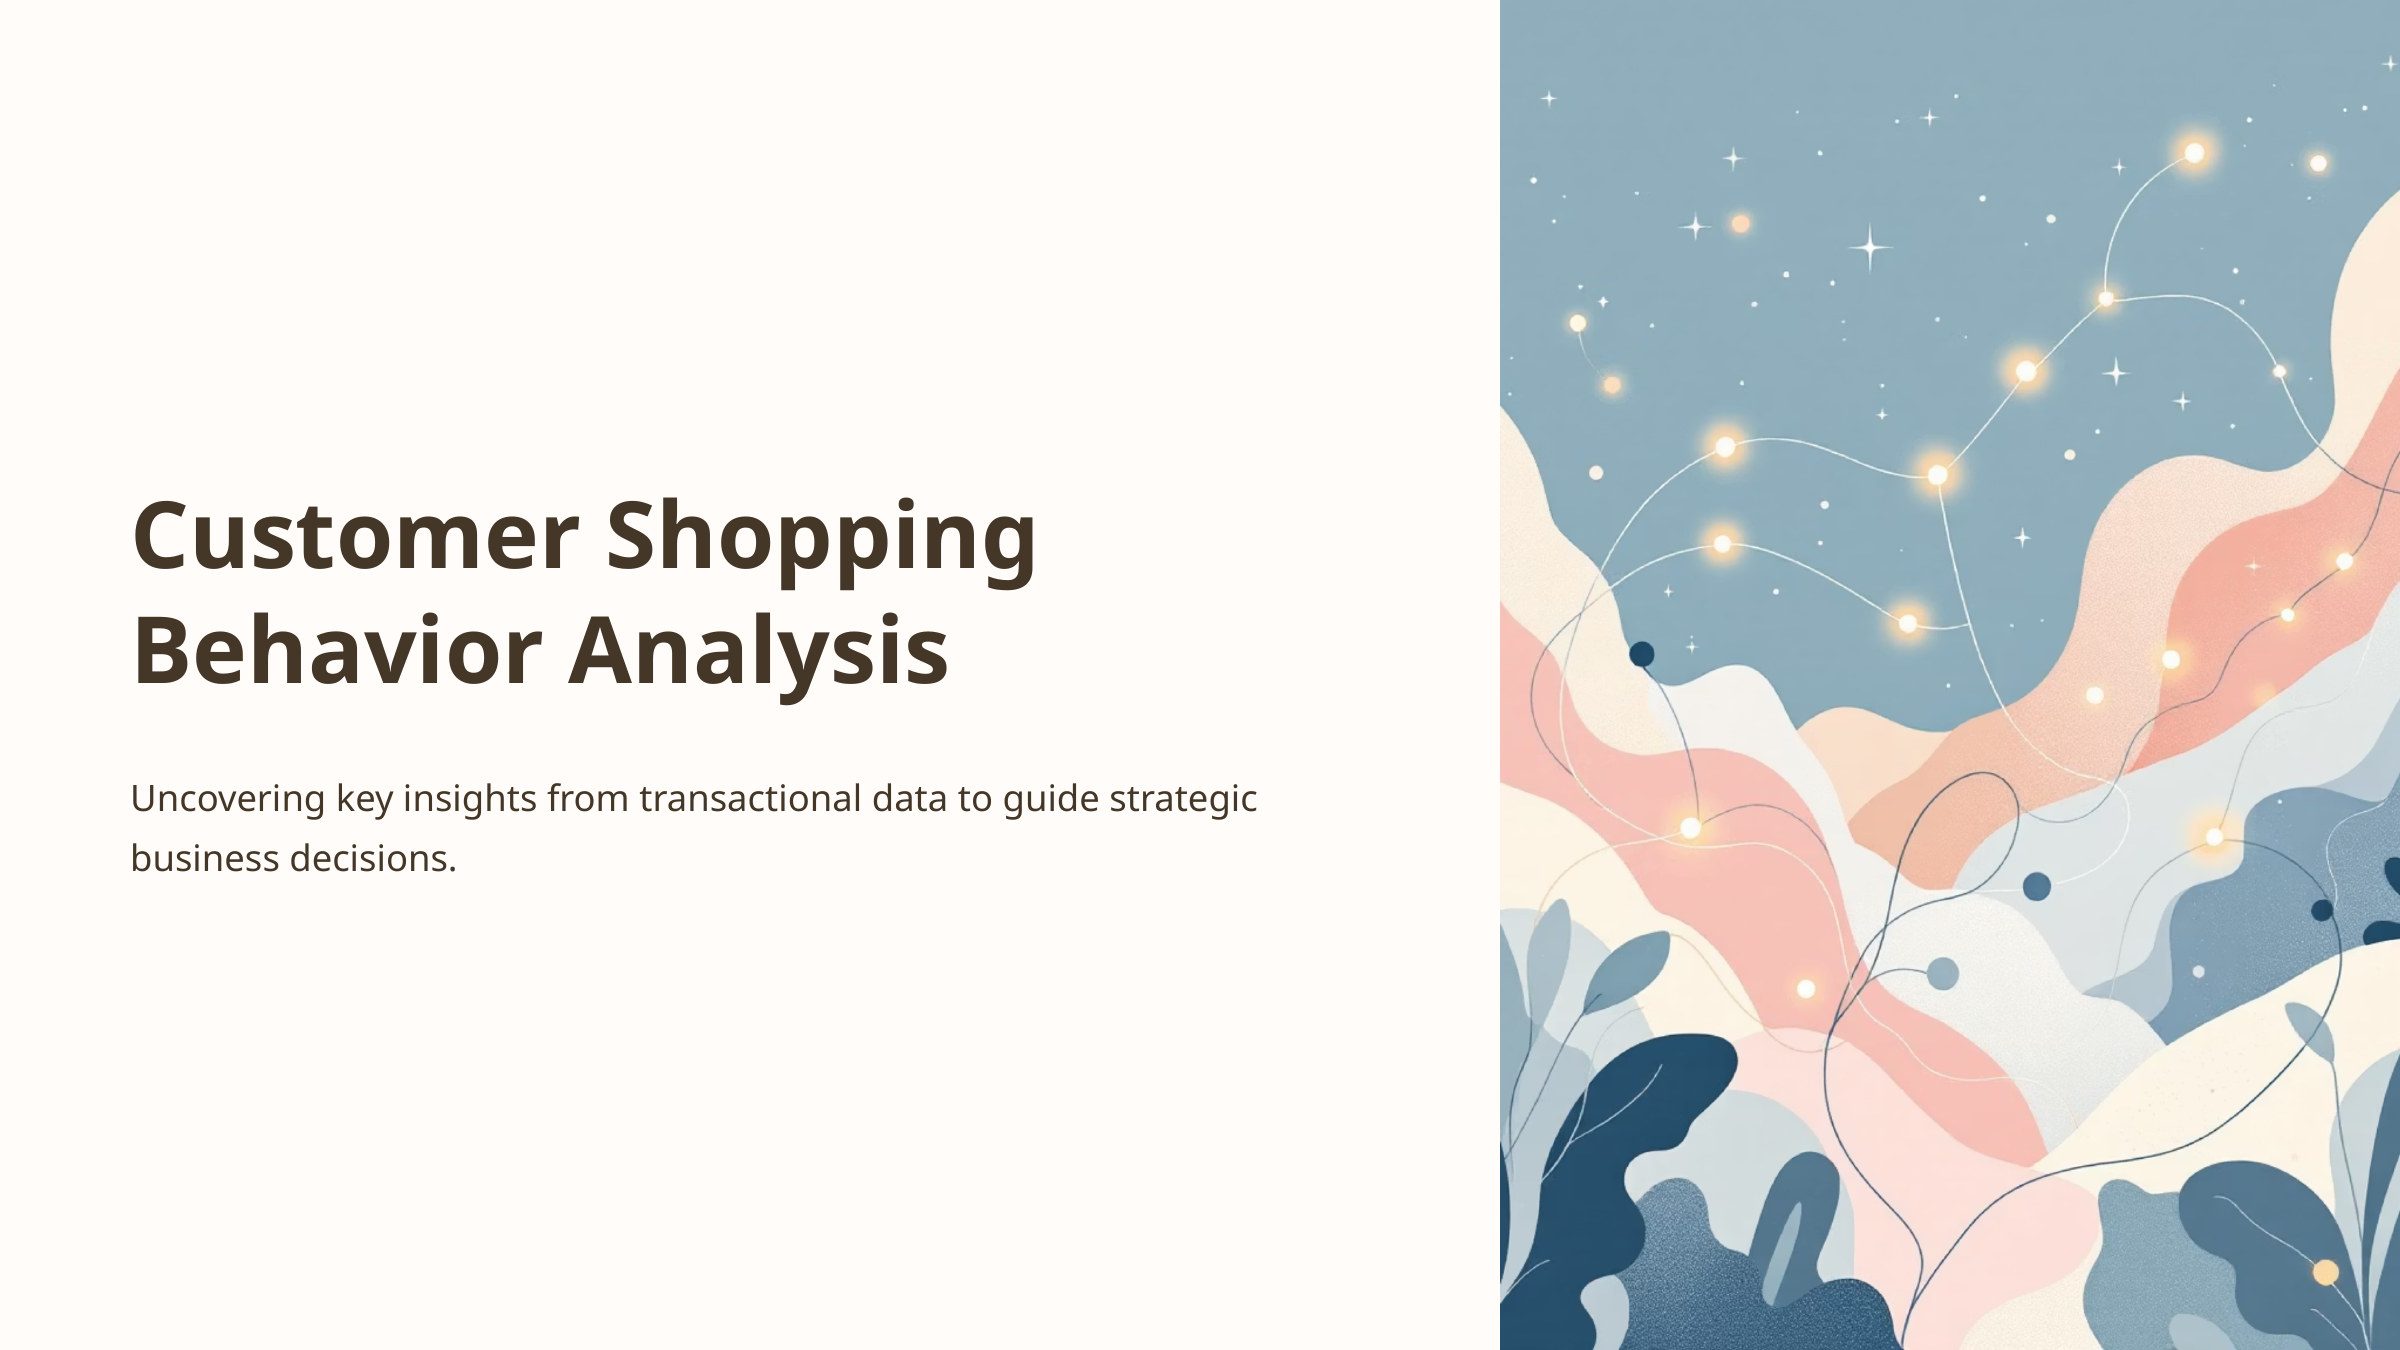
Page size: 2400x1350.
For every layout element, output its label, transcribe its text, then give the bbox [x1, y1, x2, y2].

text_box Customer Shopping Behavior Analysis [130, 471, 1370, 704]
picture [1499, 0, 2400, 1350]
text_box Uncovering key insights from transactional data to guide strategic business decisions. [130, 759, 1370, 879]
